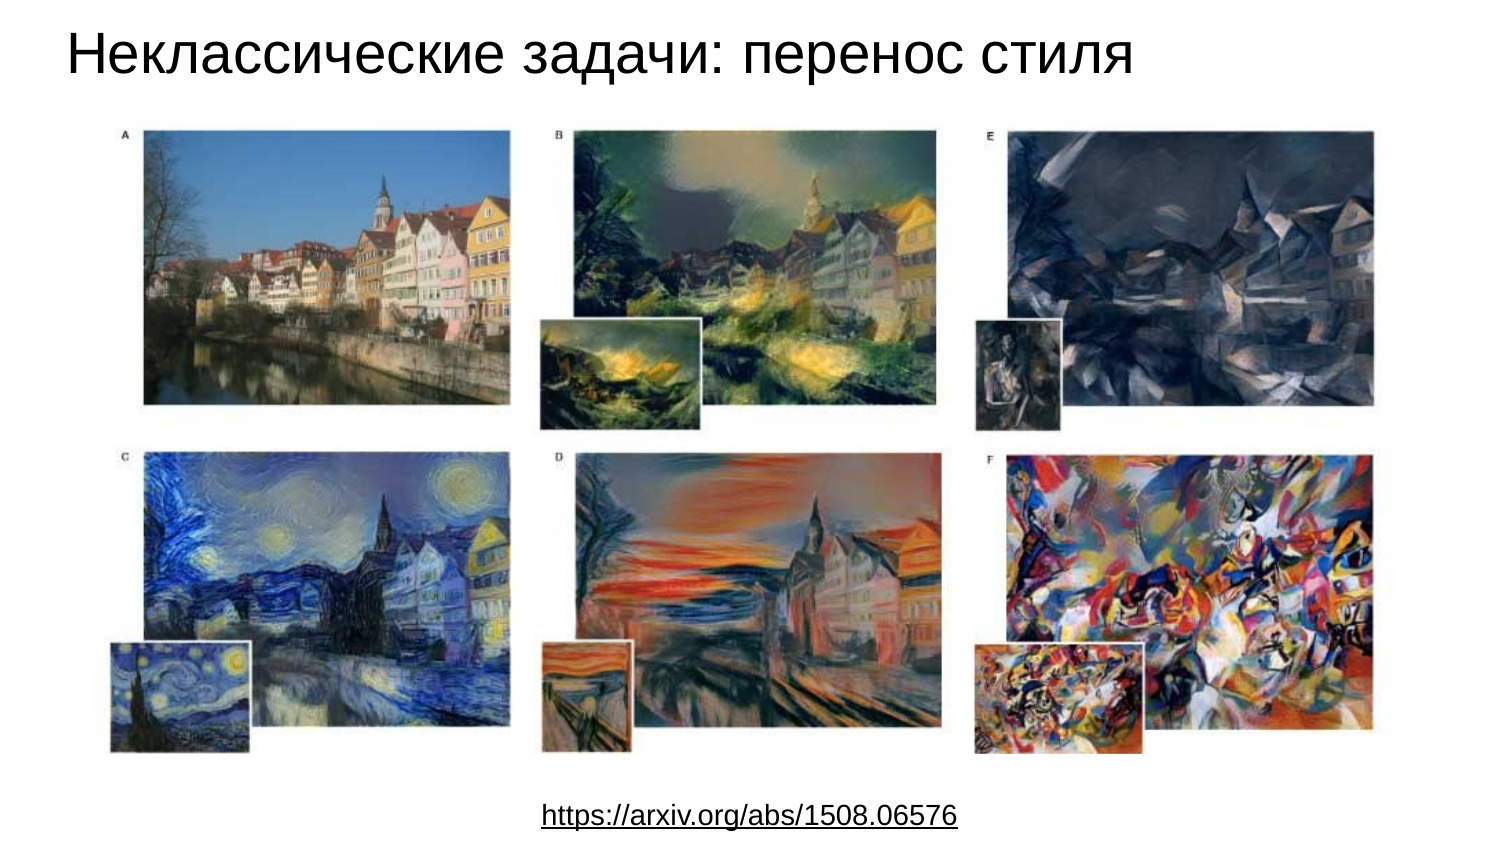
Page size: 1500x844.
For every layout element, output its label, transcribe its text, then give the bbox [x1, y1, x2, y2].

picture [93, 120, 1401, 754]
text_box https://arxiv.org/abs/1508.06576 [0, 781, 1500, 844]
title Неклассические задачи: перенос стиля [51, 0, 1449, 94]
